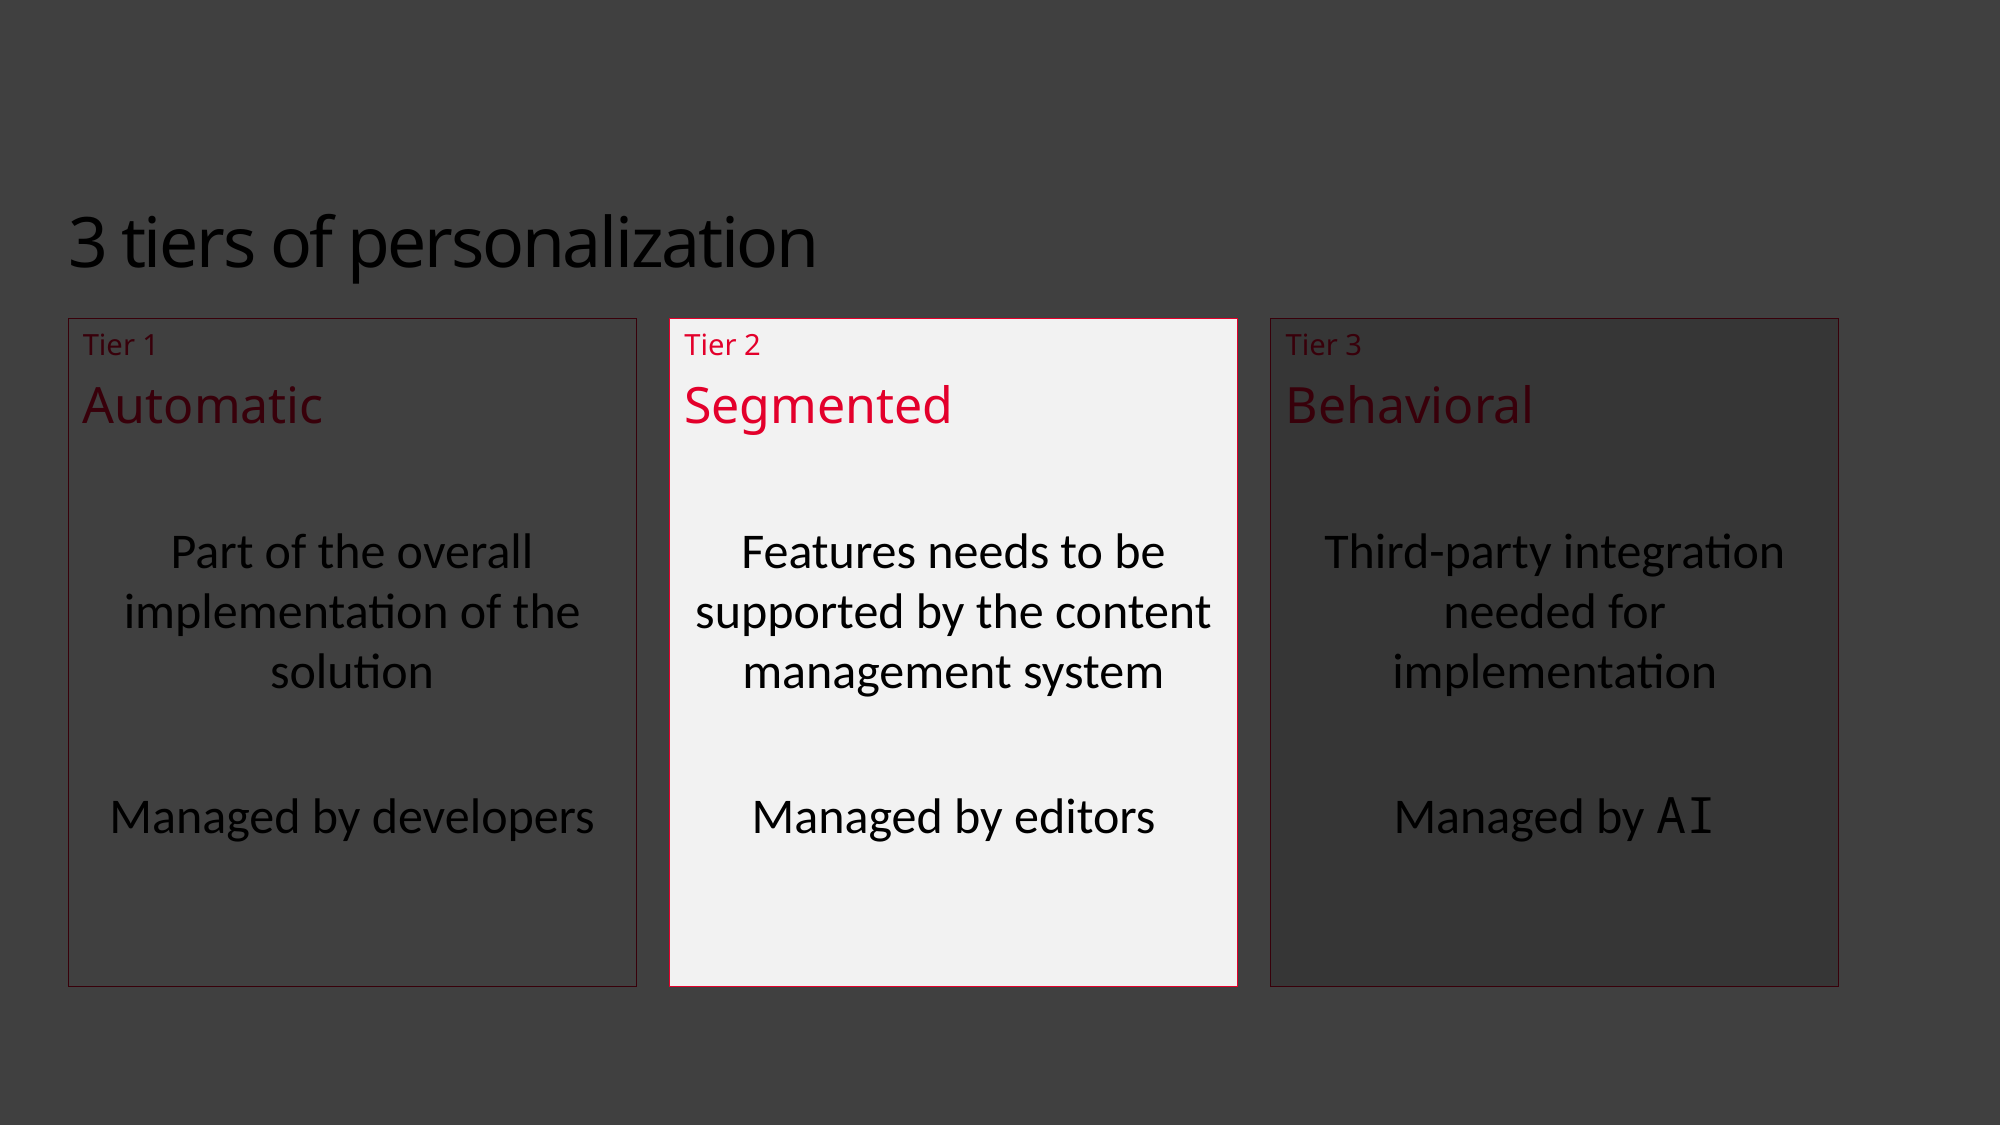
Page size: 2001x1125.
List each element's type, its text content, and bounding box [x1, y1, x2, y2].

text_box [0, 0, 2000, 1125]
text_box Tier 2 Segmented Features needs to be supported by the content management system Managed by editors [669, 318, 1238, 987]
